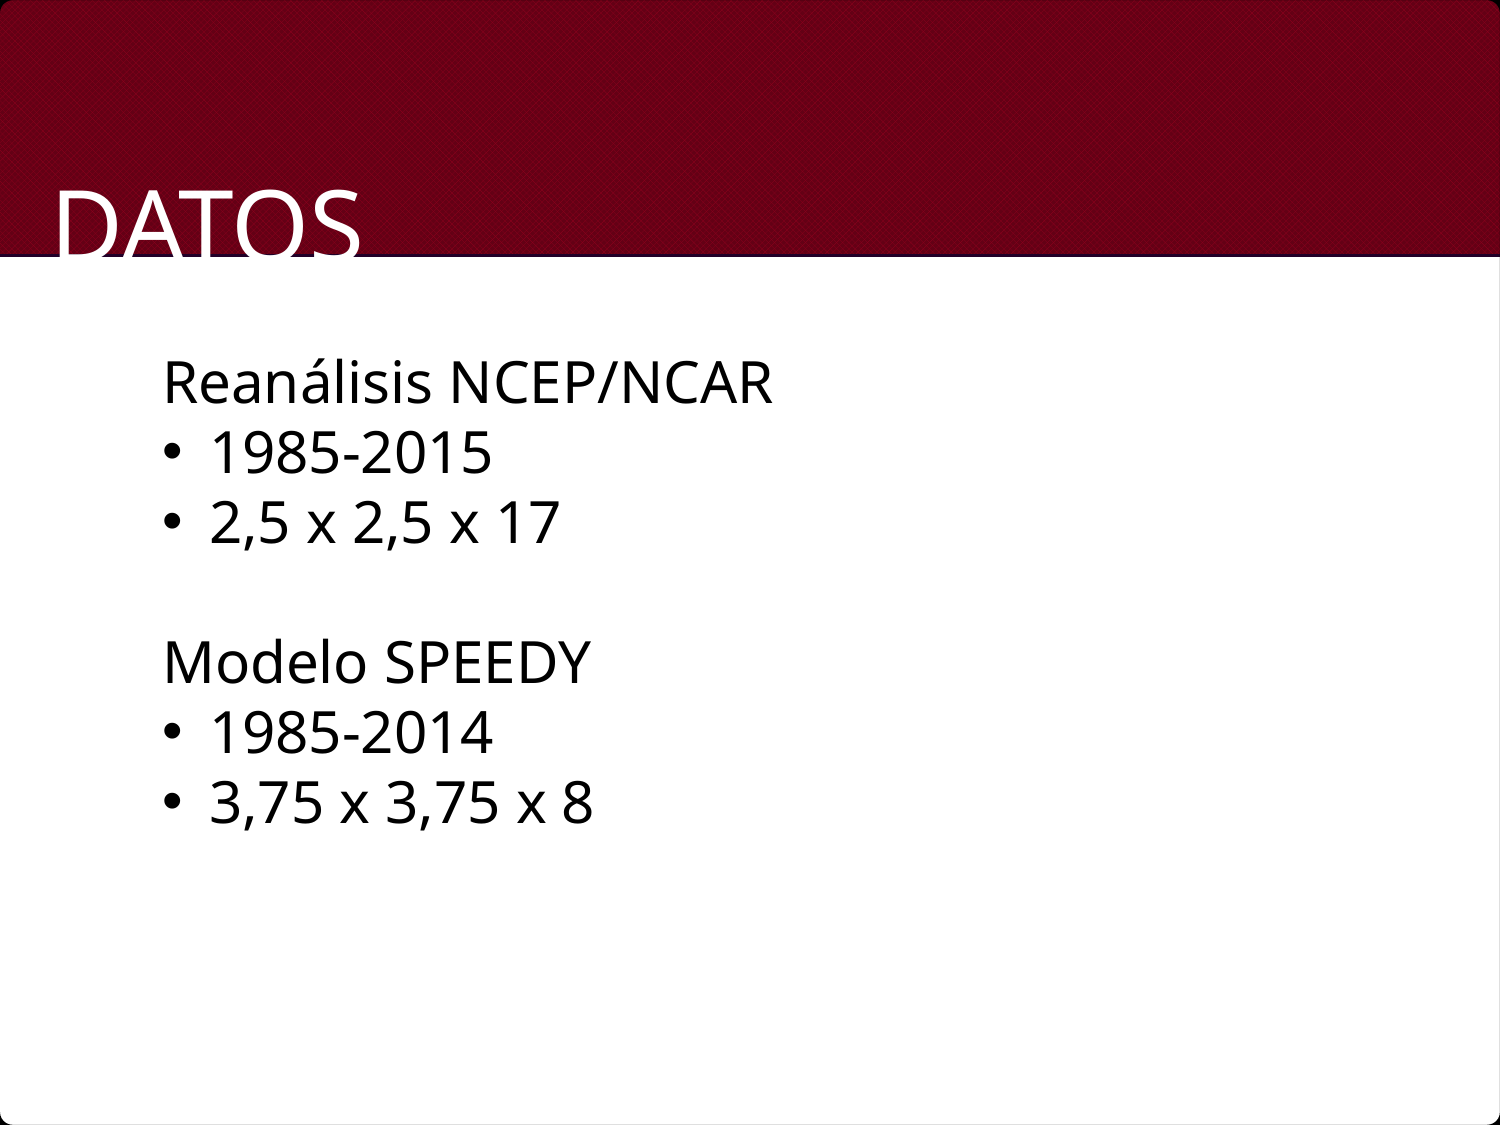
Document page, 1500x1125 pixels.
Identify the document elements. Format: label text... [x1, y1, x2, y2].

text_box Reanálisis NCEP/NCAR 1985-2015 2,5 x 2,5 x 17 Modelo SPEEDY 1985-2014 3,75 x 3,75 x 8 [147, 338, 1459, 843]
list Datos [35, 122, 1465, 323]
